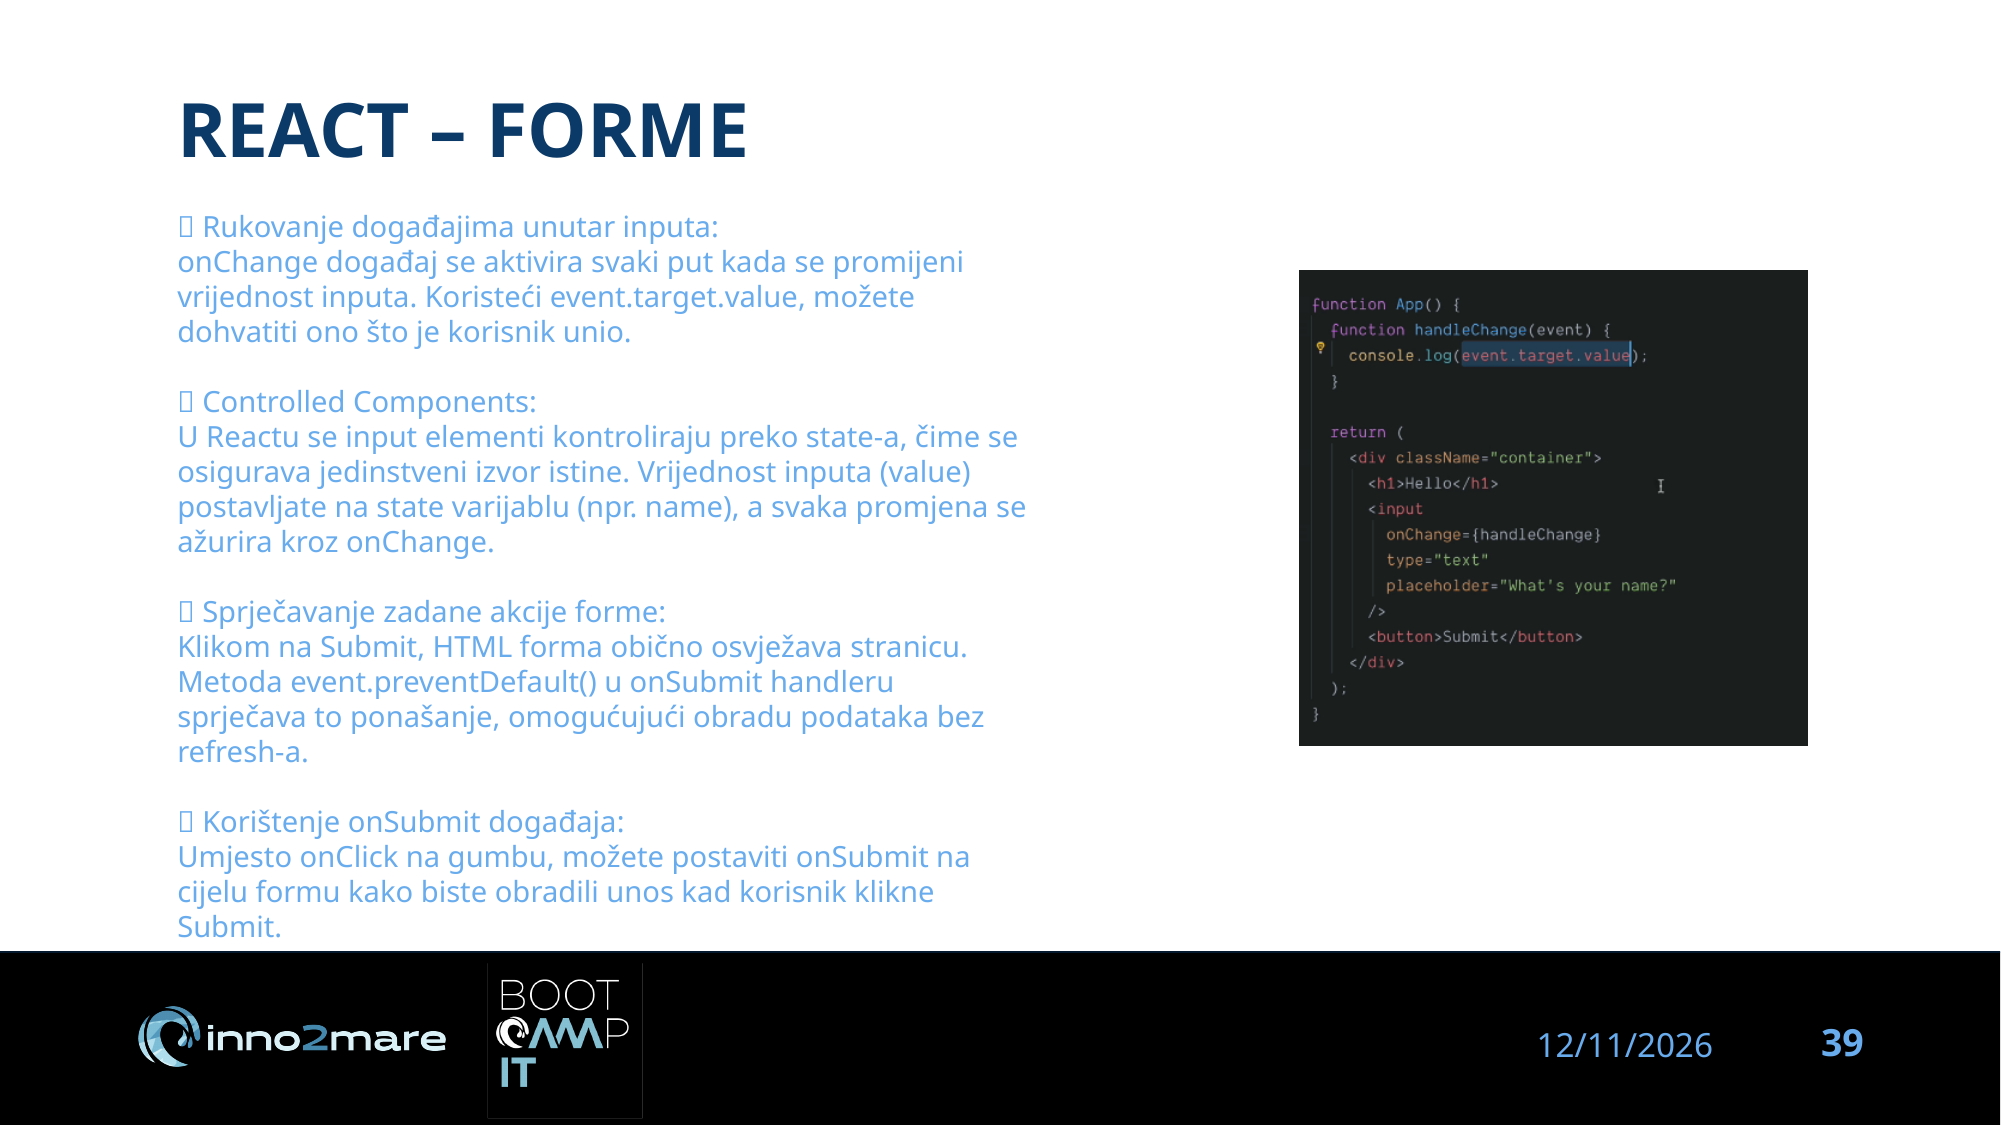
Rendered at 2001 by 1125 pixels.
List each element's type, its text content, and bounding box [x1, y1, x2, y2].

picture [1299, 270, 1808, 746]
picture [138, 957, 690, 1124]
text_box ✅ Rukovanje događajima unutar inputa: onChange događaj se aktivira svaki put kada se promijeni vrijednost inputa. Koristeći event.target.value, možete dohvatiti ono što je korisnik unio. ✅ Controlled Components: U Reactu se input elementi kontroliraju preko state-a, čime se osigurava jedinstveni izvor istine. Vrijednost inputa (value) postavljate na state varijablu (npr. name), a svaka promjena se ažurira kroz onChange. ✅ Sprječavanje zadane akcije forme: Klikom na Submit, HTML forma obično osvježava stranicu. Metoda event.preventDefault() u onSubmit handleru sprječava to ponašanje, omogućujući obradu podataka bez refresh-a. ✅ Korištenje onSubmit događaja: Umjesto onClick na gumbu, možete postaviti onSubmit na cijelu formu kako biste obradili unos kad korisnik klikne Submit. [162, 201, 1043, 951]
text_box REACT – FORME [162, 62, 1888, 203]
